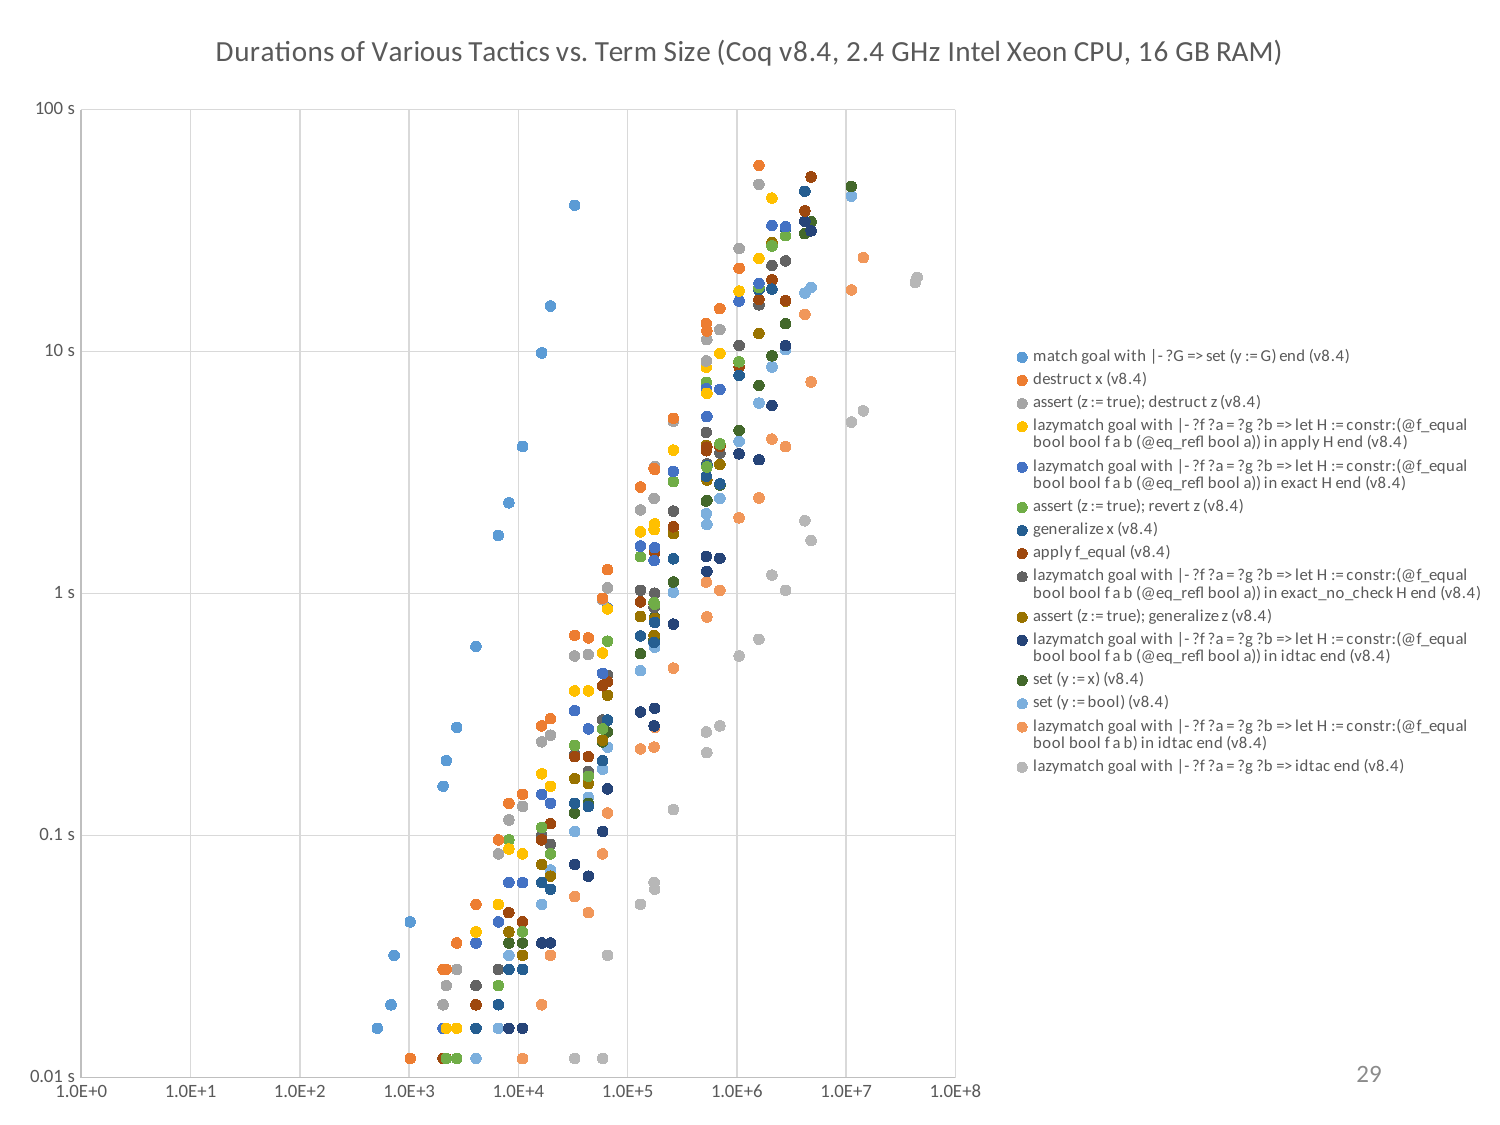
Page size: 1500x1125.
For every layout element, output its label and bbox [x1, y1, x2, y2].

chart [0, 0, 1500, 1125]
